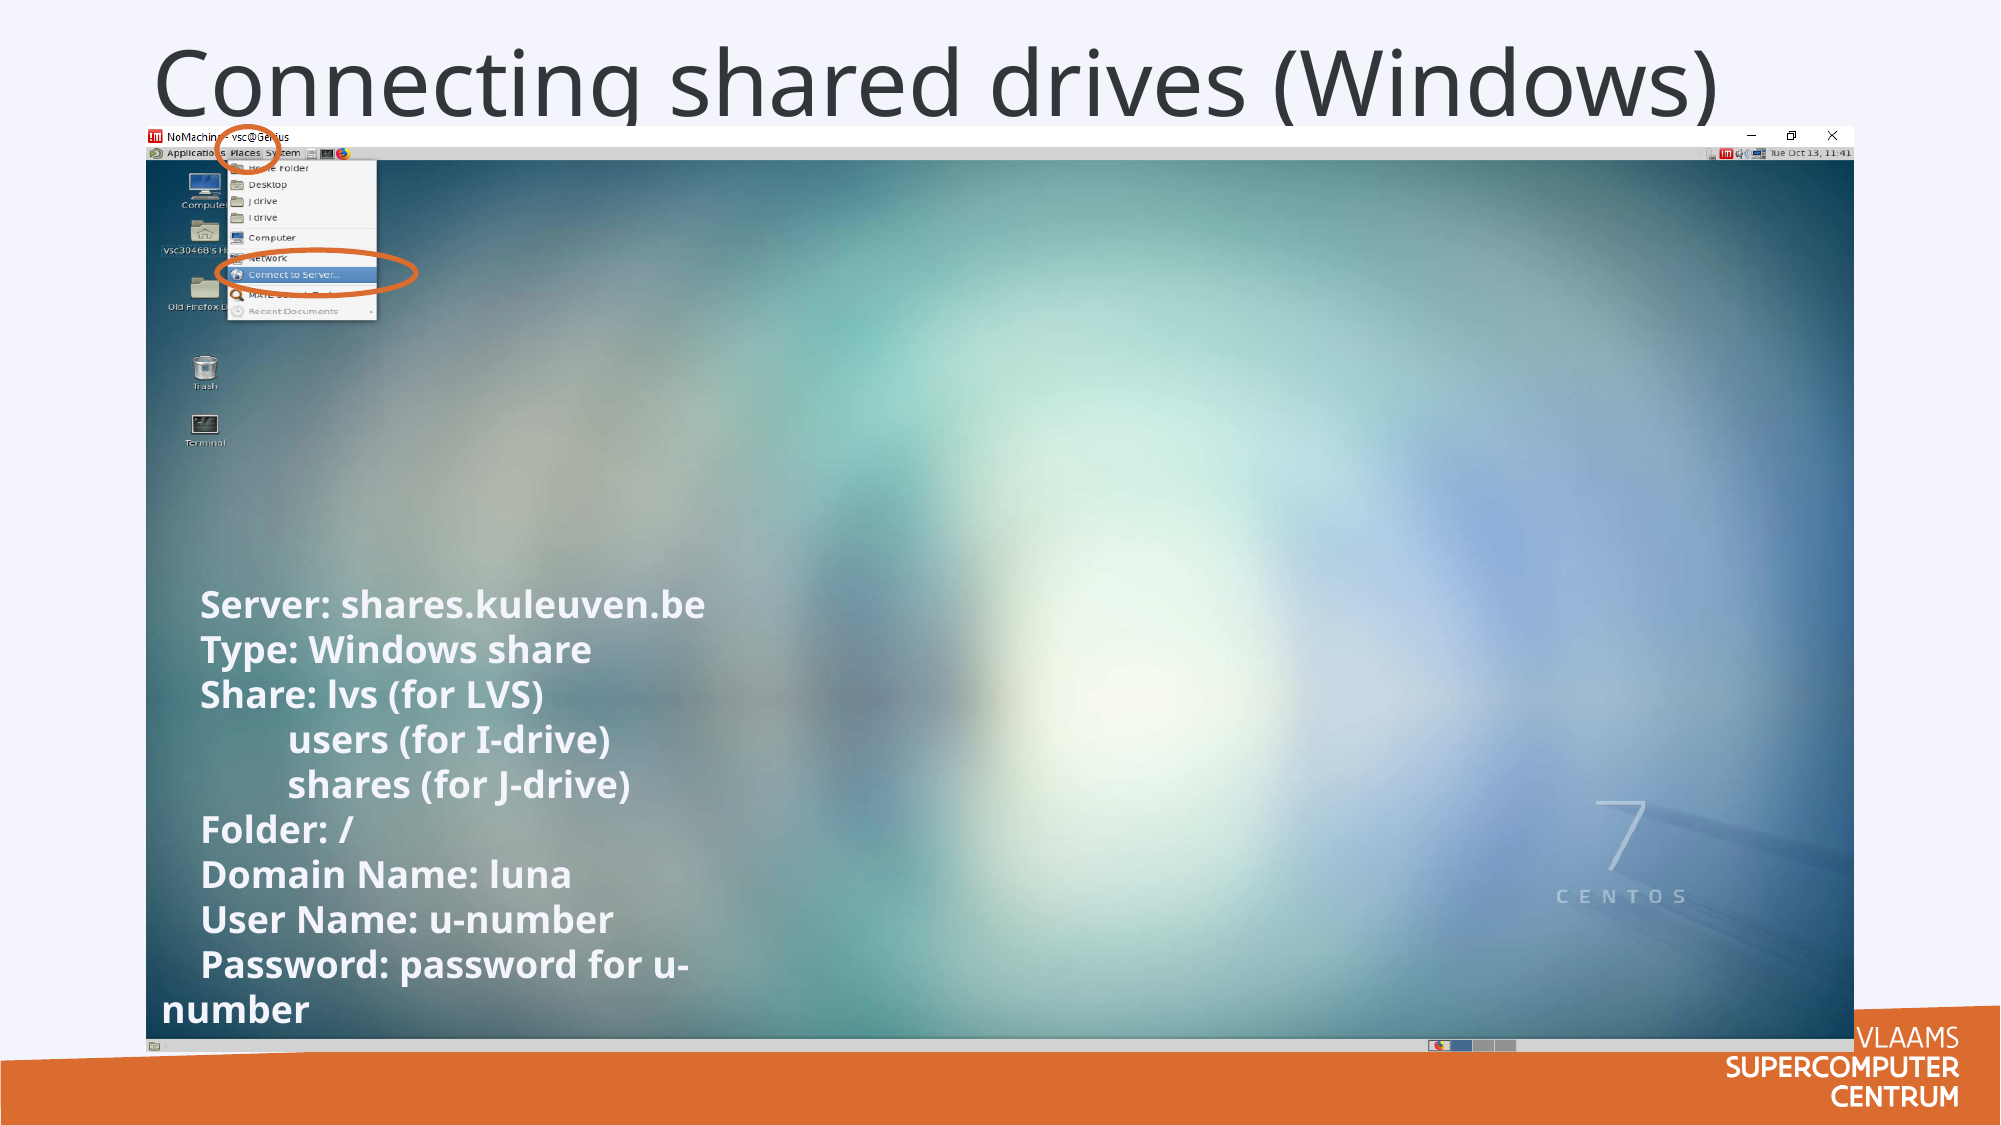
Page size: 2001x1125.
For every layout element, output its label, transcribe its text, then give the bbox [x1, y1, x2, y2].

title Connecting shared drives (Windows) [137, 0, 1863, 196]
picture [146, 126, 1960, 1117]
